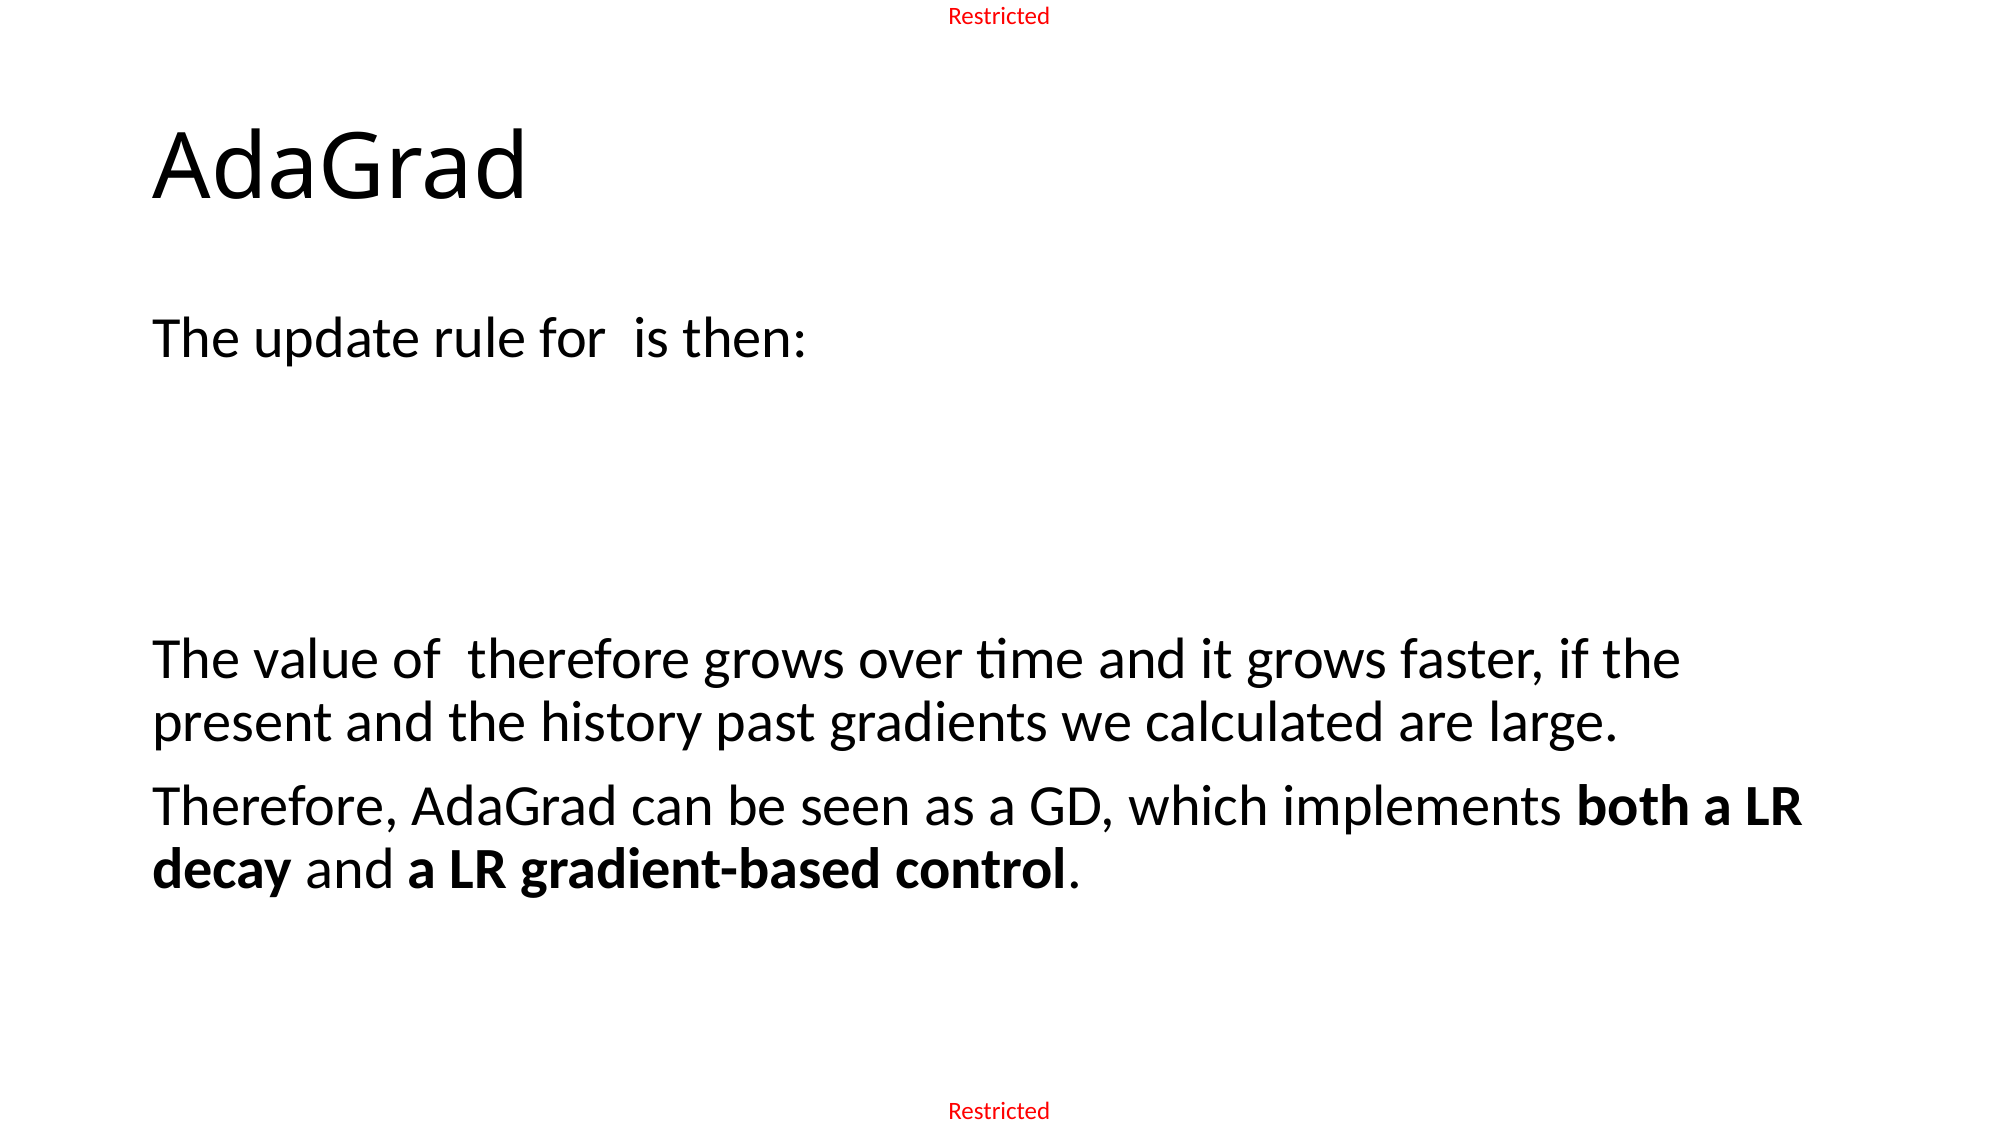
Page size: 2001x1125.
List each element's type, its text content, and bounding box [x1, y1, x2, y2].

title AdaGrad [137, 59, 1863, 278]
